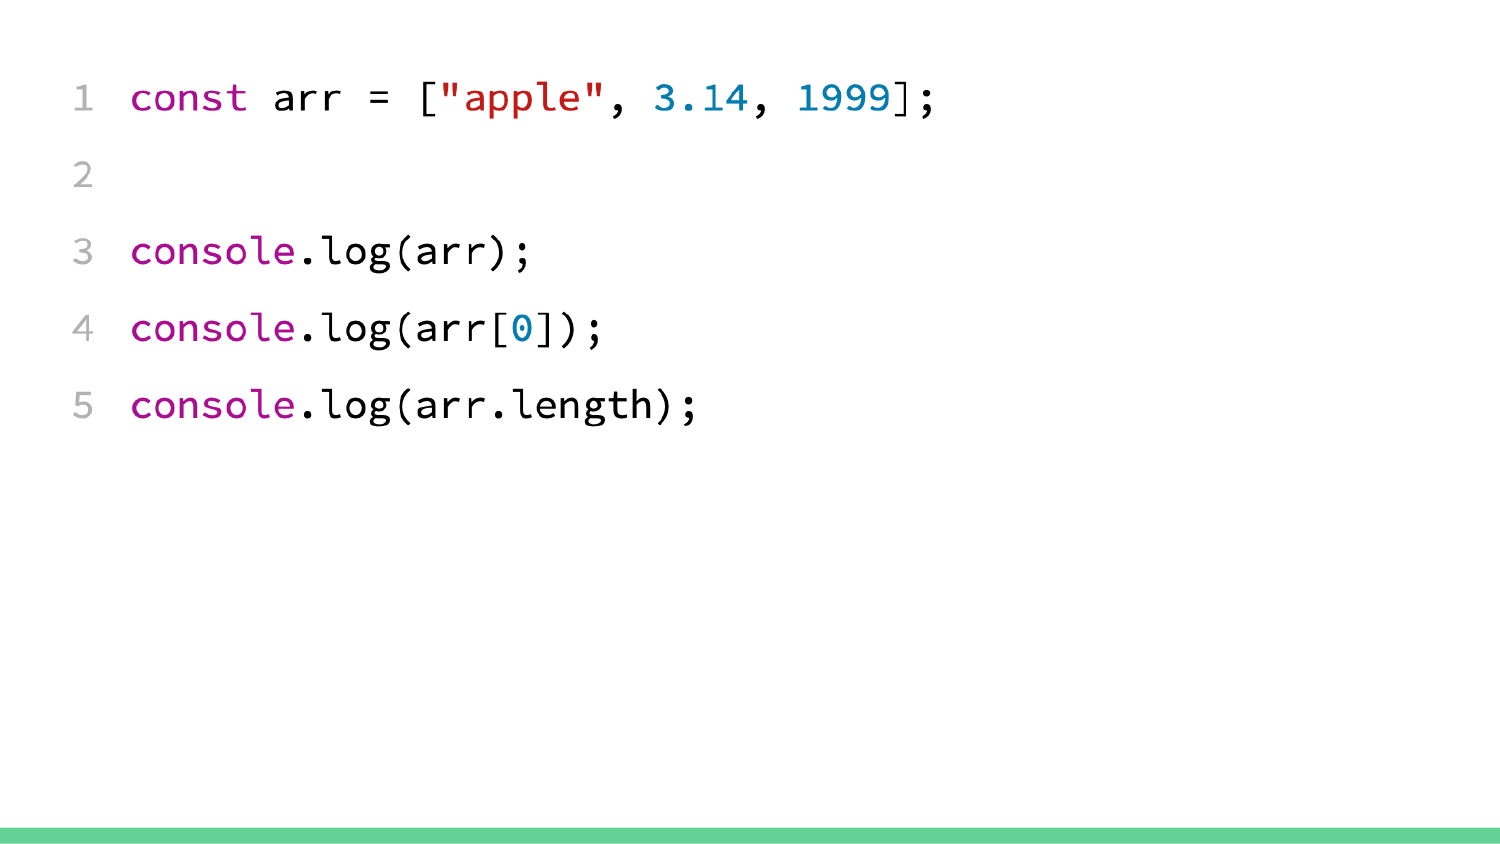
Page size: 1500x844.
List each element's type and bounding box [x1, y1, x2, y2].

picture [0, 0, 1010, 500]
